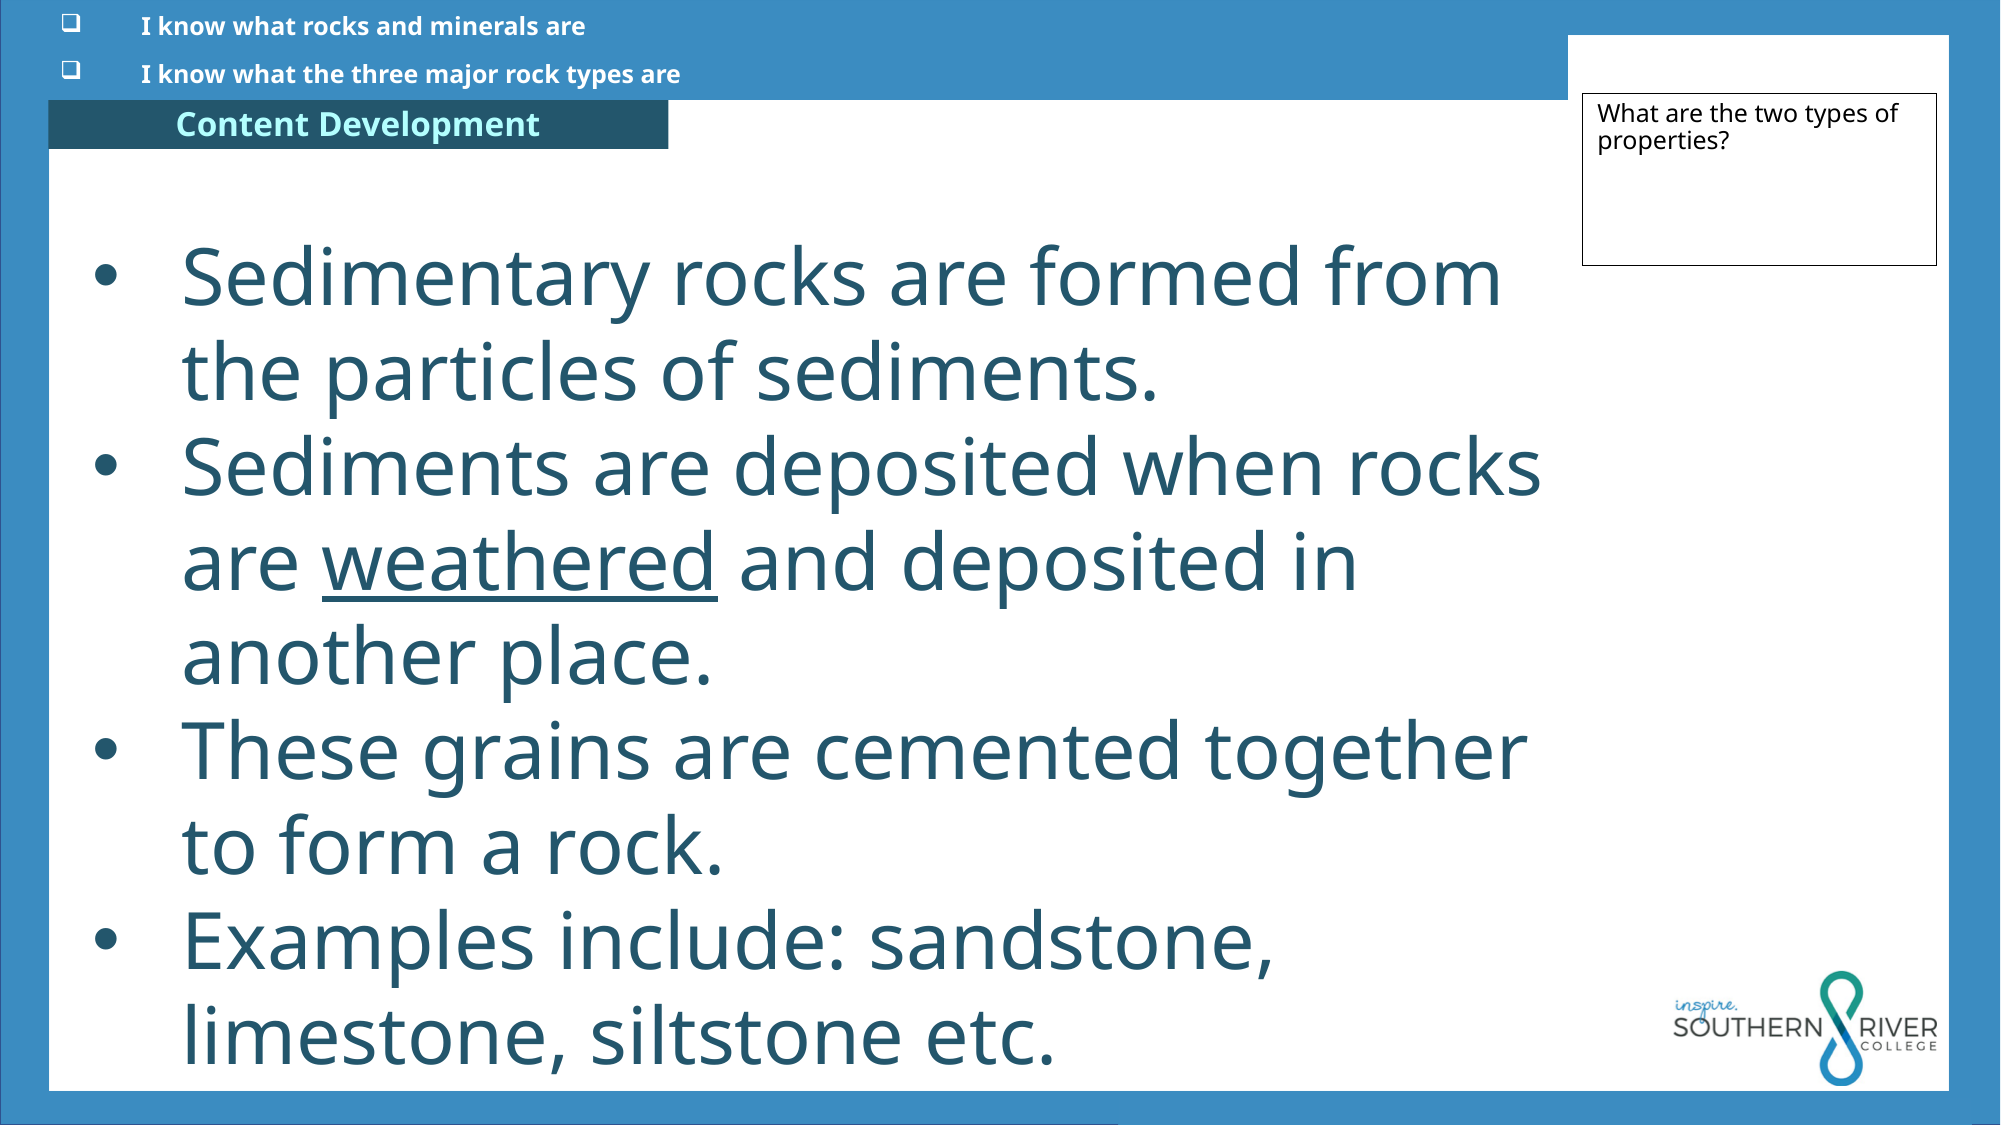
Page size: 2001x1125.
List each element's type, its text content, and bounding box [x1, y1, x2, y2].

picture [0, 0, 2001, 1125]
list I know what rocks and minerals are I know what the three major rock types are [45, 3, 1568, 100]
list What are the two types of properties? [1582, 93, 1937, 266]
text_box Sedimentary rocks are formed from the particles of sediments. Sediments are deposited when rocks are weathered and deposited in another place. These grains are cemented together to form a rock. Examples include: sandstone, limestone, siltstone etc. [77, 219, 1568, 1091]
